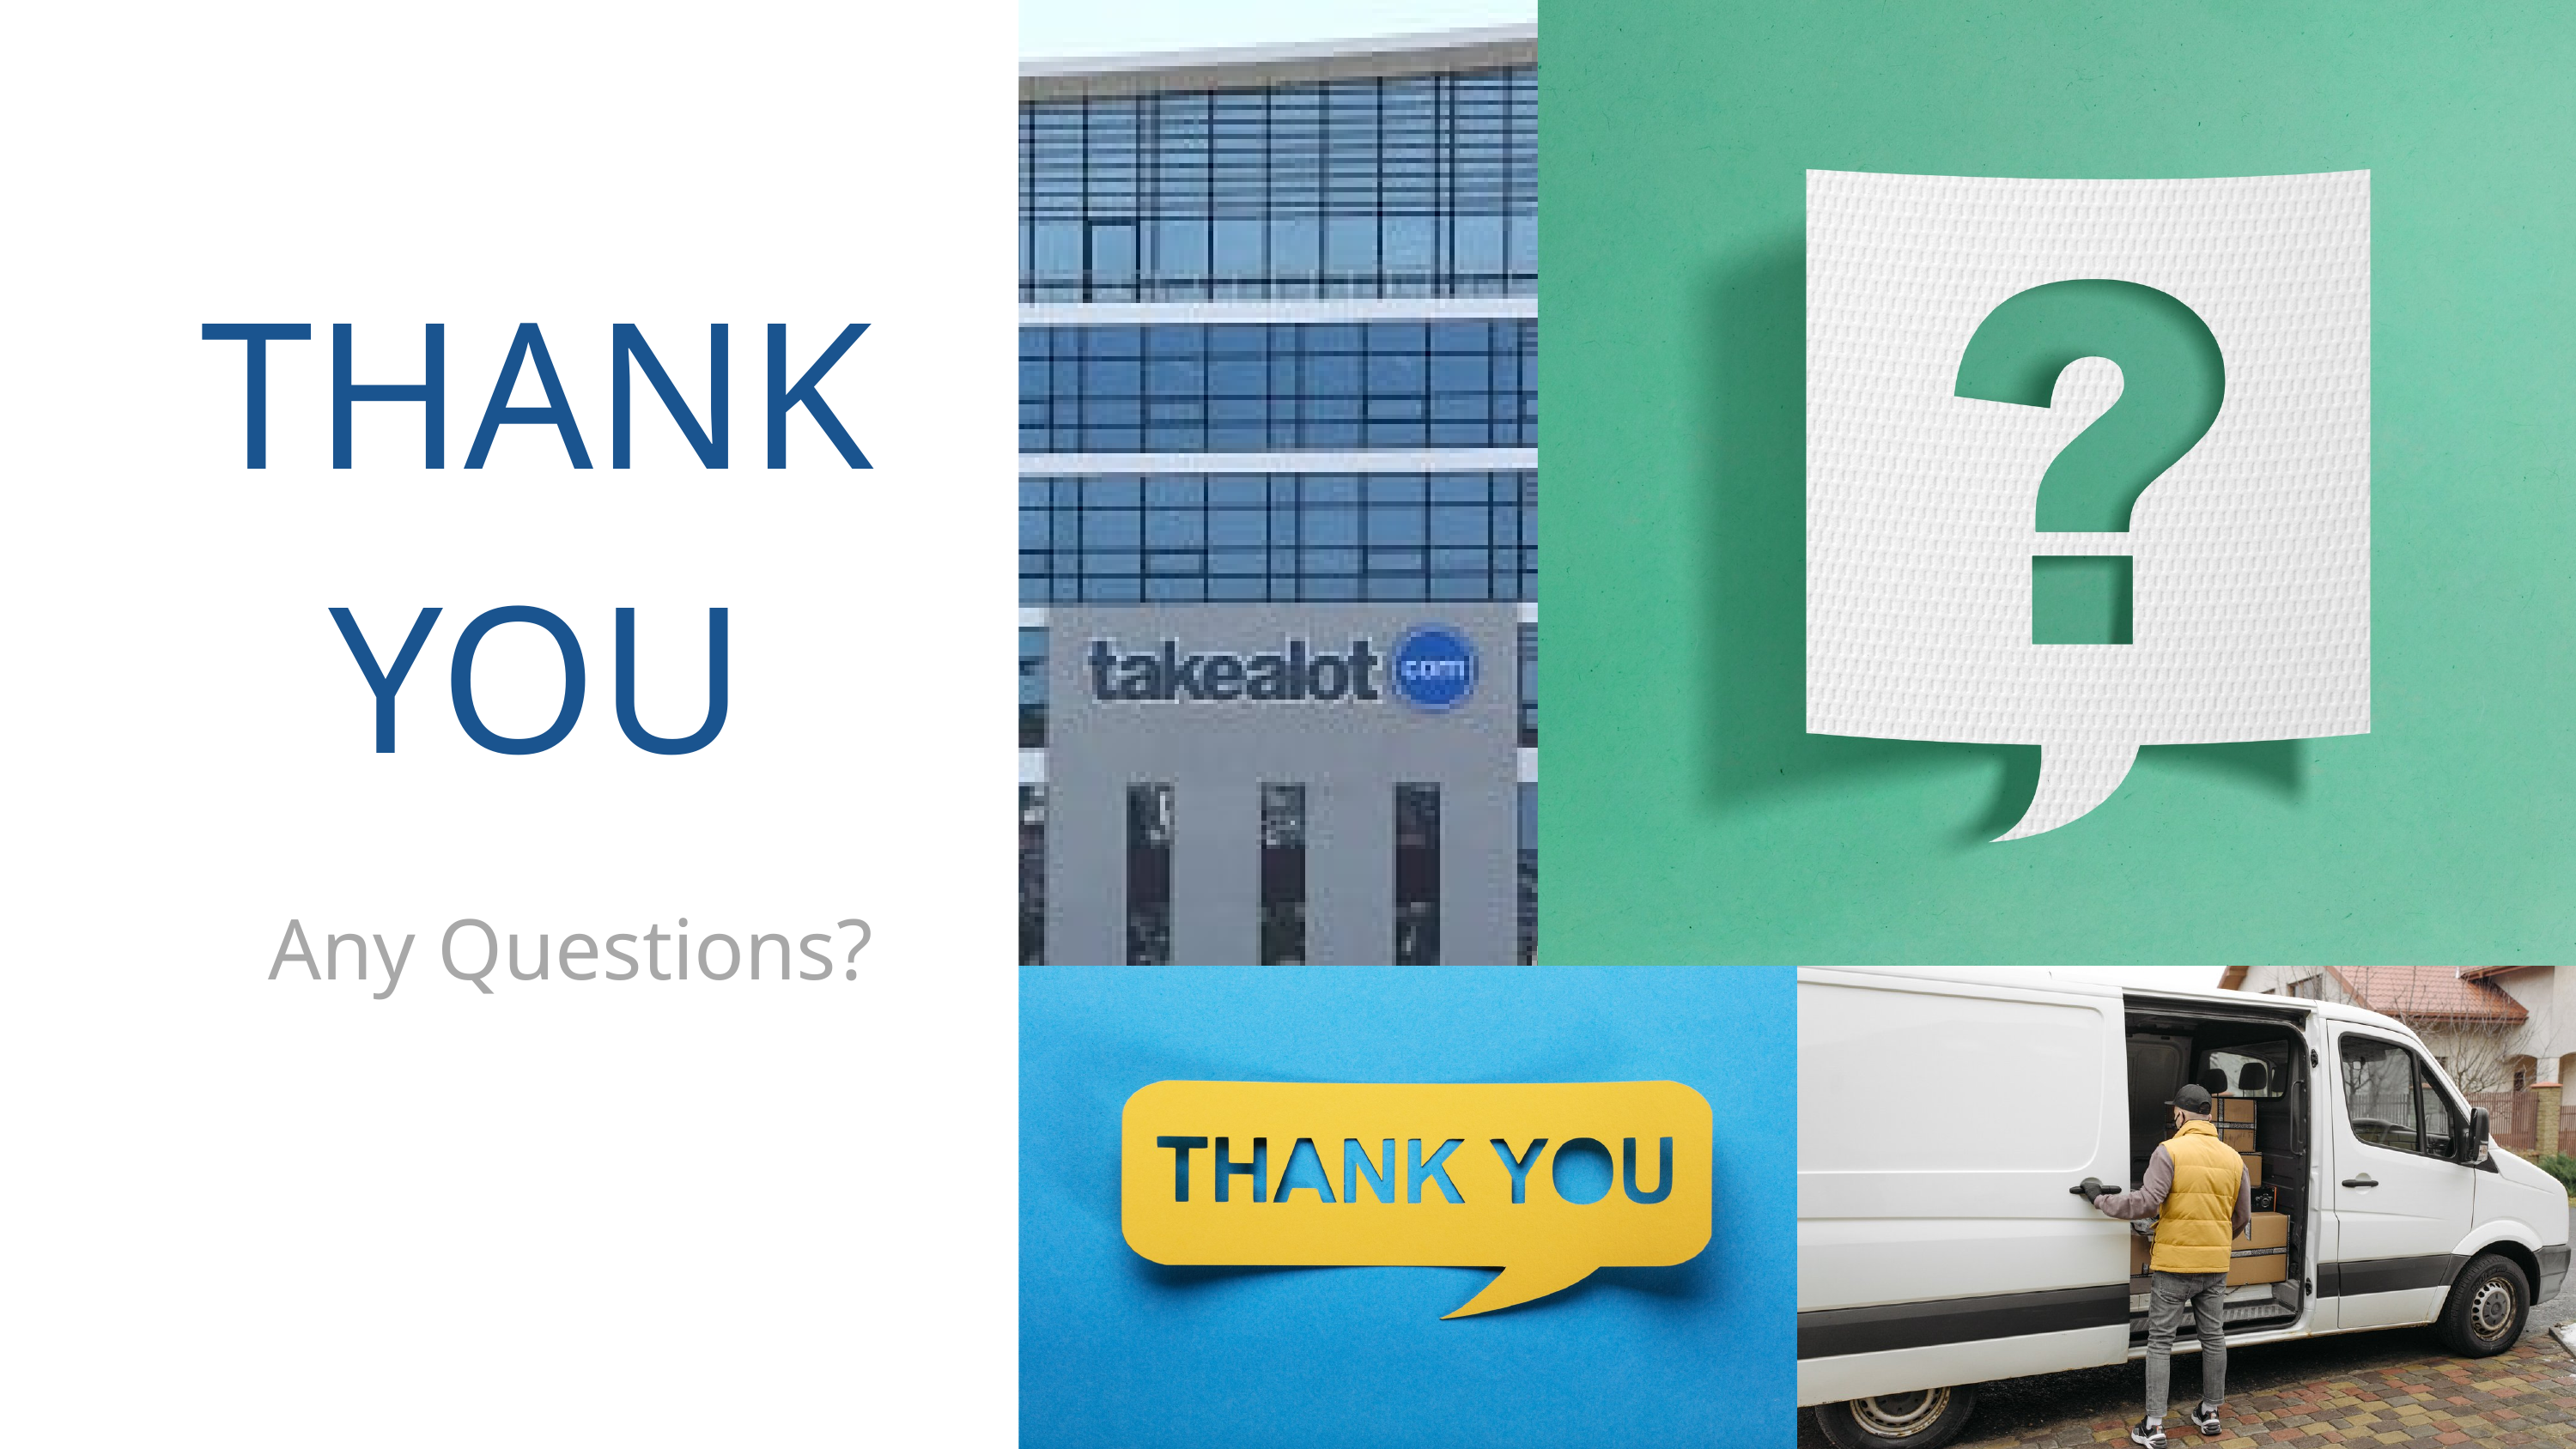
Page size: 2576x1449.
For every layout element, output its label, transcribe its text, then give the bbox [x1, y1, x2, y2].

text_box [1018, 0, 2576, 1449]
text_box Any Questions? [243, 879, 898, 997]
text_box THANK YOU [152, 225, 923, 795]
